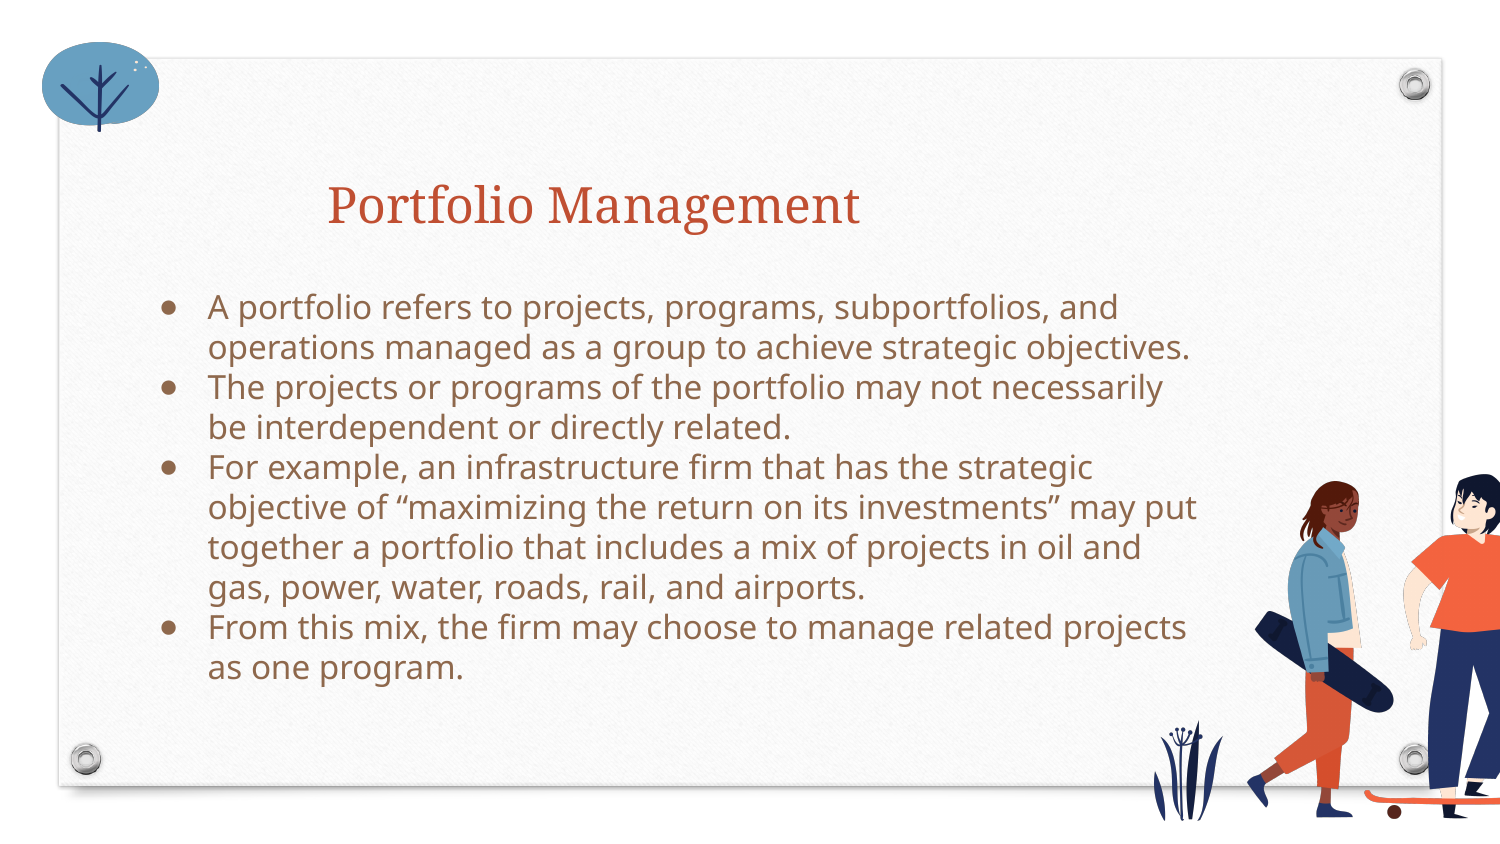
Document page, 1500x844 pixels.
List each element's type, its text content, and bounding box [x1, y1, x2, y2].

title Portfolio Management [117, 158, 1071, 259]
list A portfolio refers to projects, programs, subportfolios, and operations managed as a group to achieve strategic objectives. The projects or programs of the portfolio may not necessarily be interdependent or directly related. For example, an infrastructure firm that has the strategic objective of “maximizing the return on its investments” may put together a portfolio that includes a mix of projects in oil and gas, power, water, roads, rail, and airports. From this mix, the firm may choose to manage related projects as one program. [117, 271, 1223, 514]
picture [0, 0, 1500, 844]
